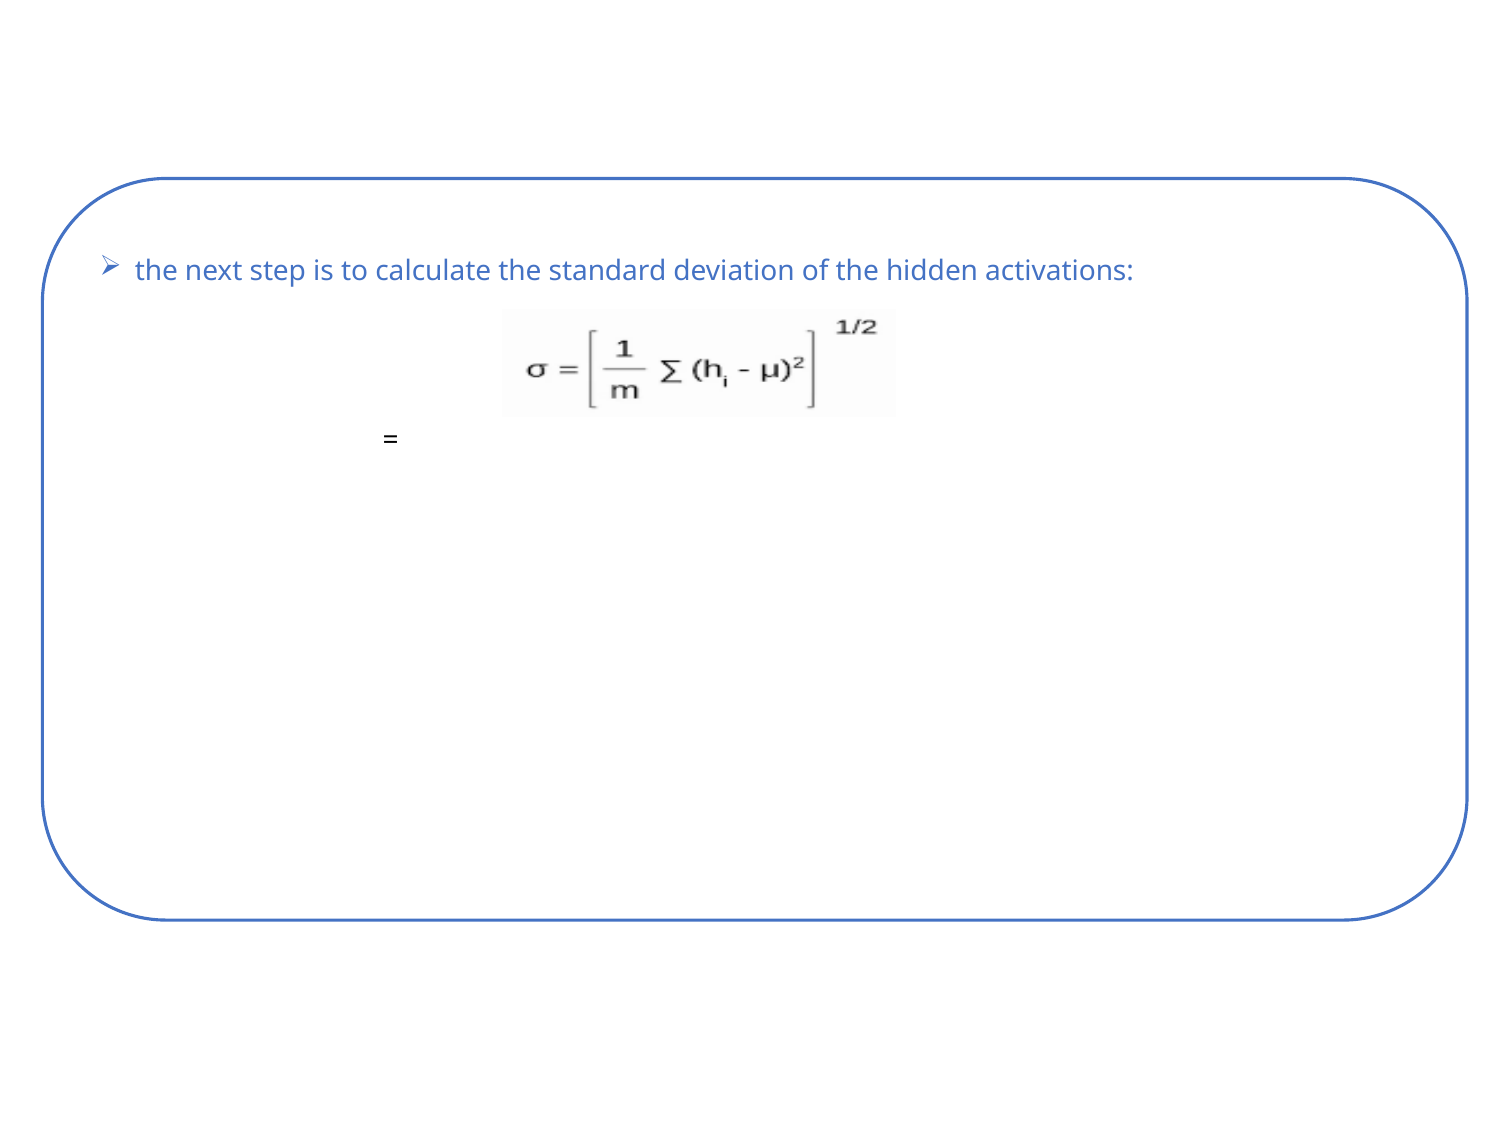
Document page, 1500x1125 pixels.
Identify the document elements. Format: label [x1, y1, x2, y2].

picture [502, 309, 896, 417]
text_box [41, 177, 1469, 922]
